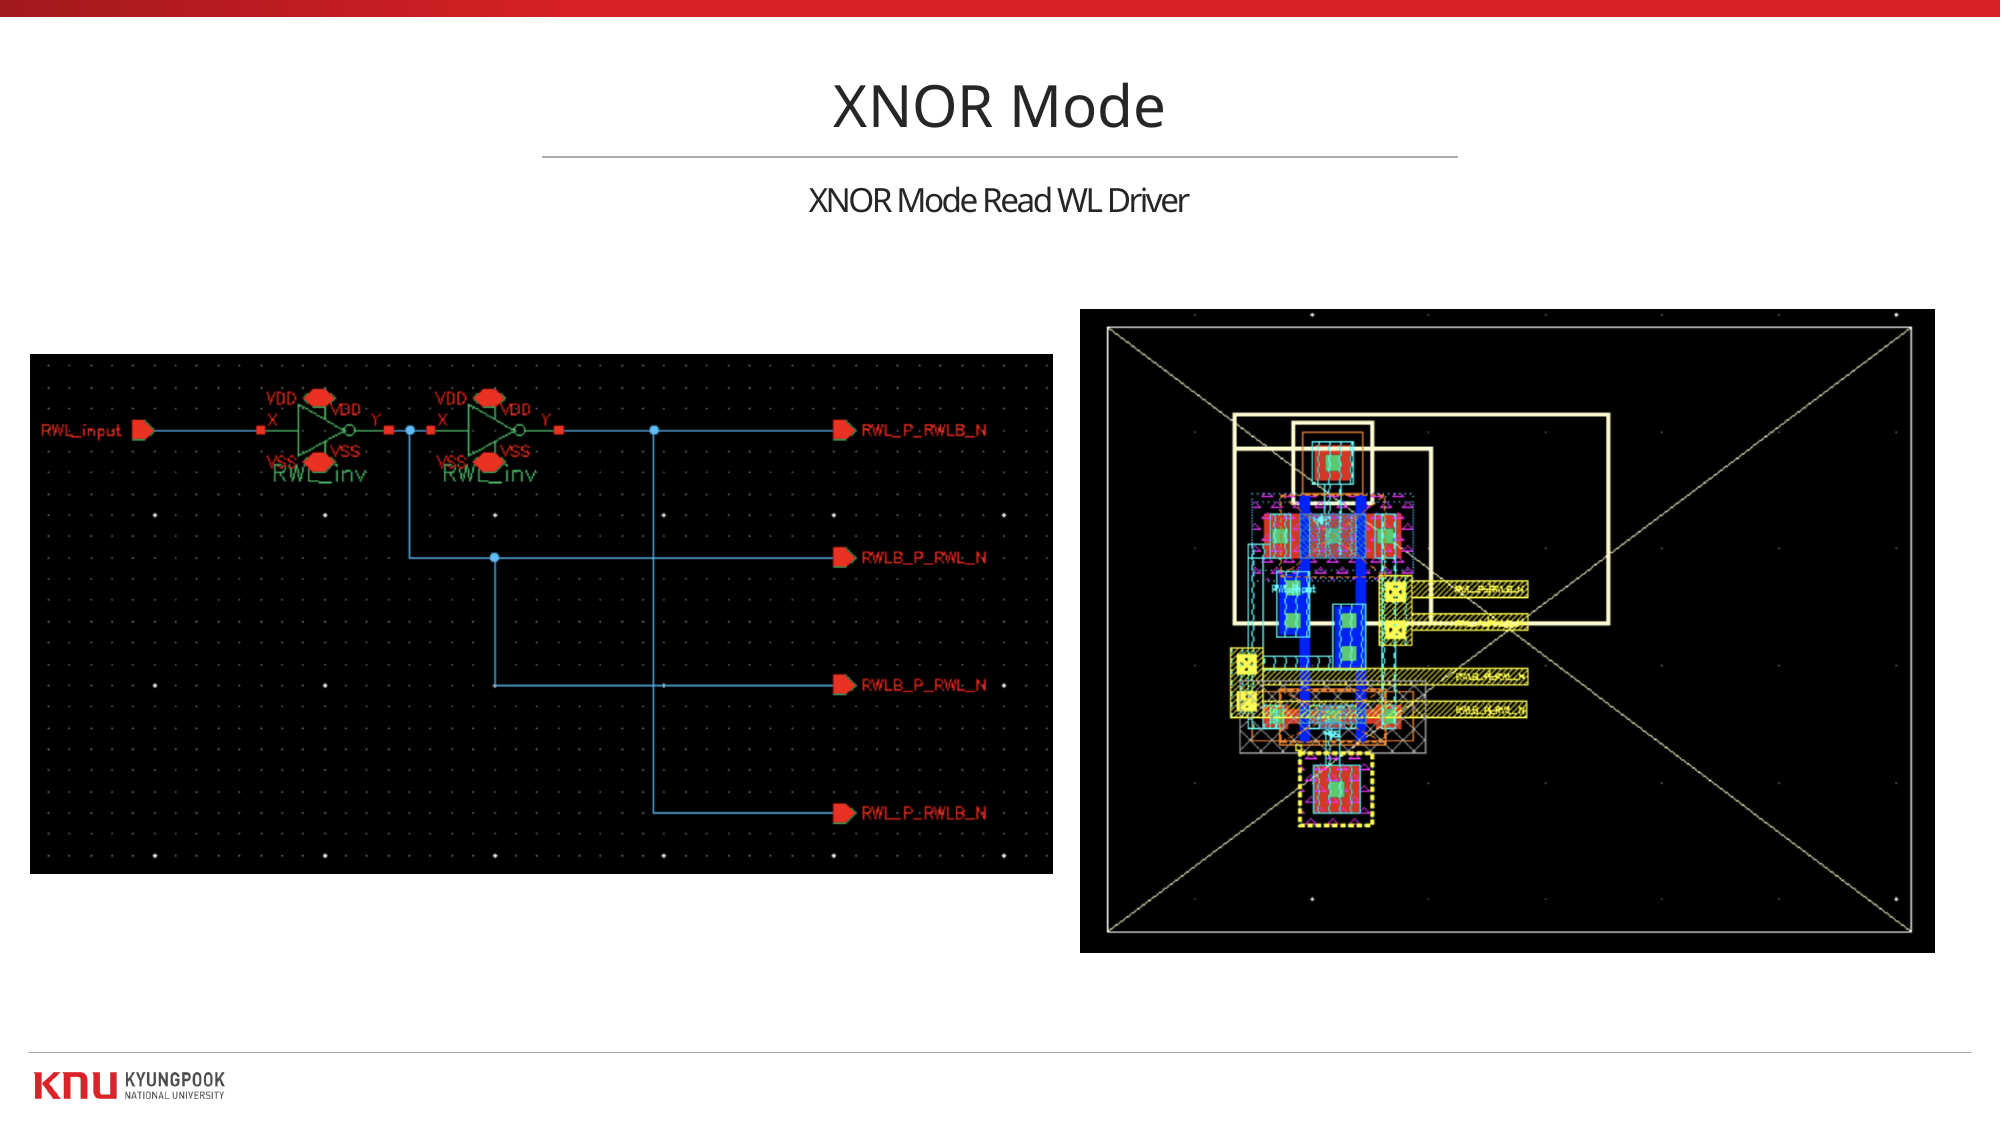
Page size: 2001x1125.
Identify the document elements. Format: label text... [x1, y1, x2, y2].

picture [1080, 309, 1935, 953]
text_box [212, 156, 1788, 228]
text_box XNOR Mode [534, 61, 1466, 147]
picture [33, 1072, 225, 1099]
picture [30, 354, 1053, 874]
